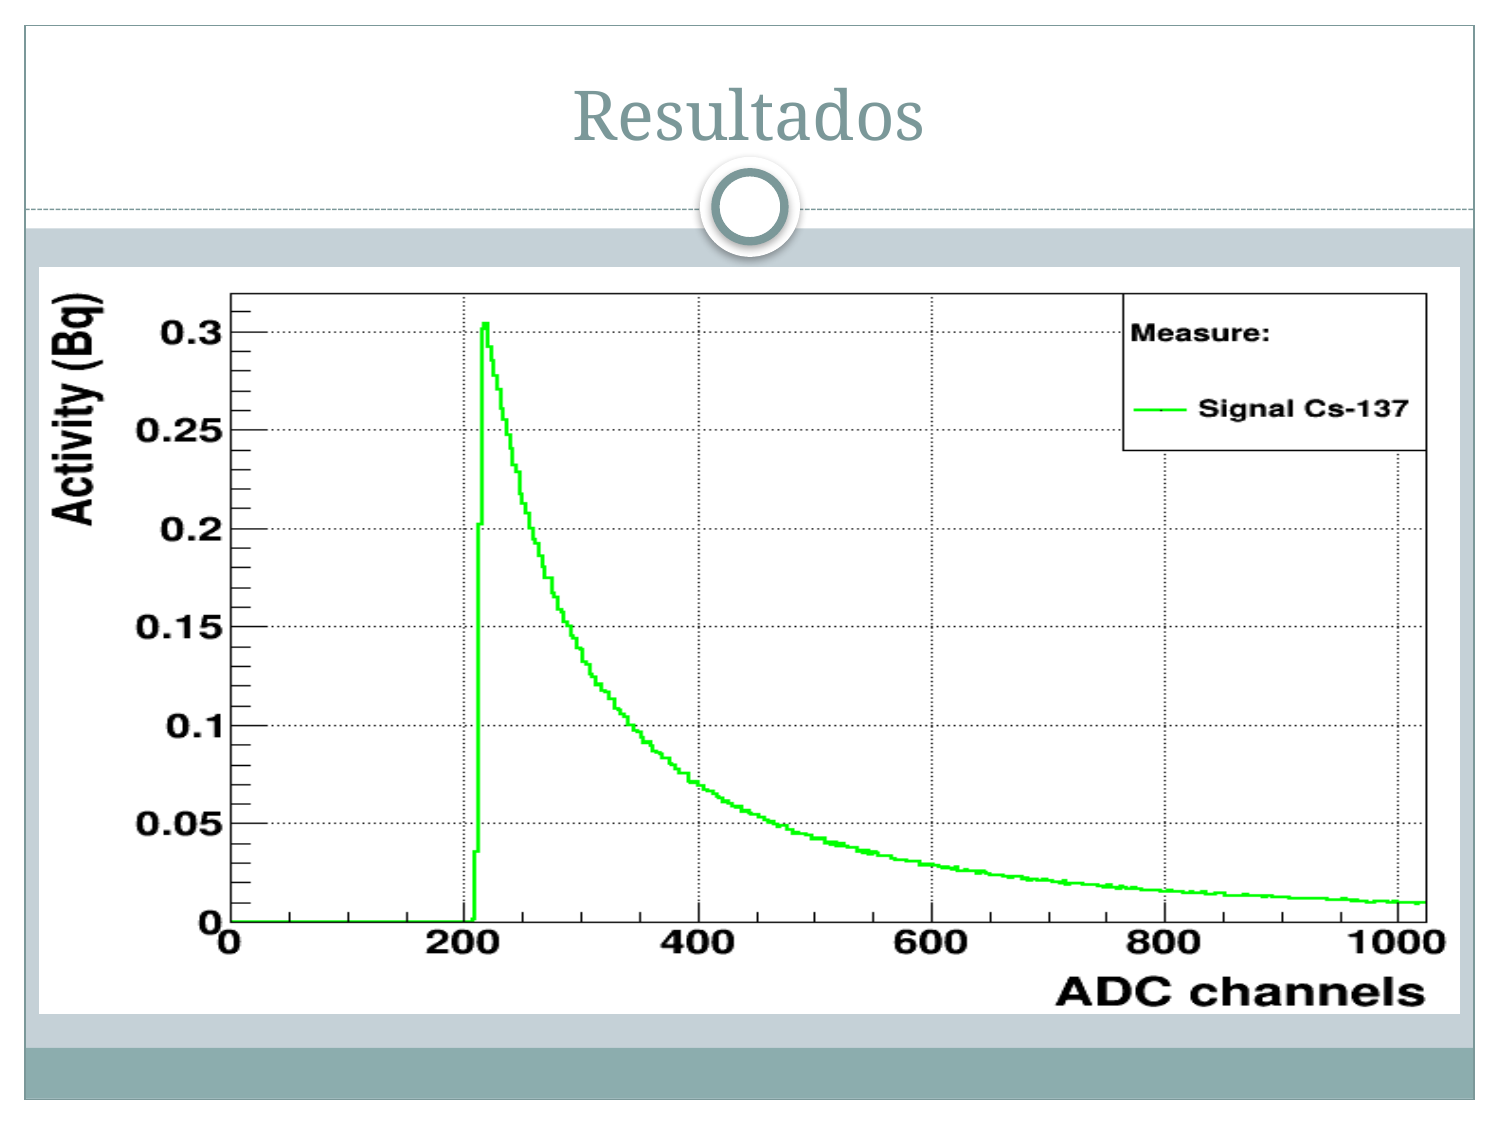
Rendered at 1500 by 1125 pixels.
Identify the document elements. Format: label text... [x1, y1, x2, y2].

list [39, 266, 1460, 1014]
title Resultados [49, 37, 1450, 162]
